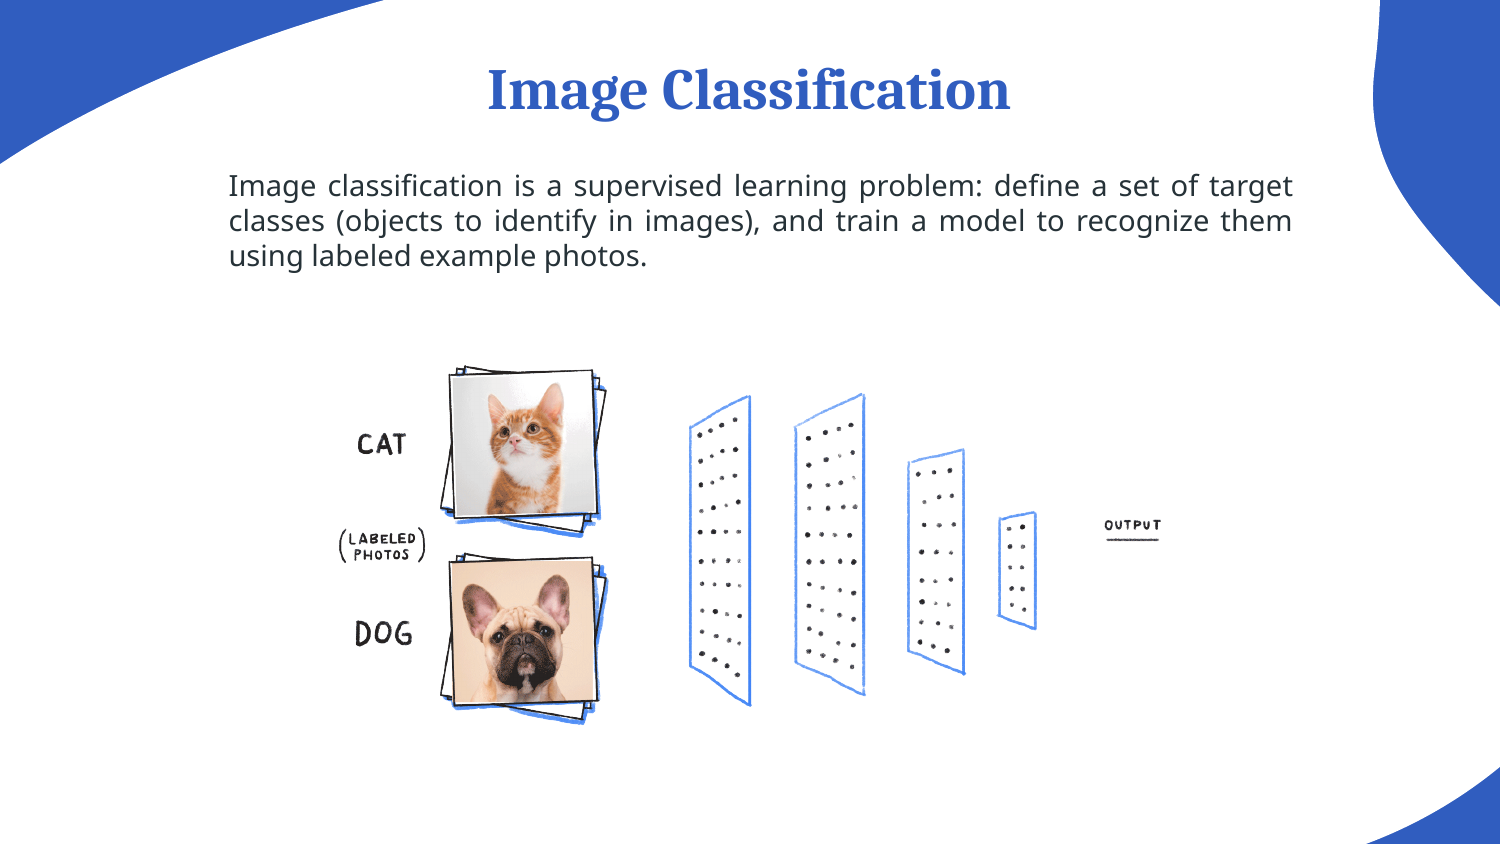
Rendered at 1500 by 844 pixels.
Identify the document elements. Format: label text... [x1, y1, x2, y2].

title Image Classification [360, 35, 1140, 130]
picture [320, 293, 1180, 778]
text_box Image classification is a supervised learning problem: define a set of target classes (objects to identify in images), and train a model to recognize them using labeled example photos. [213, 159, 1309, 280]
